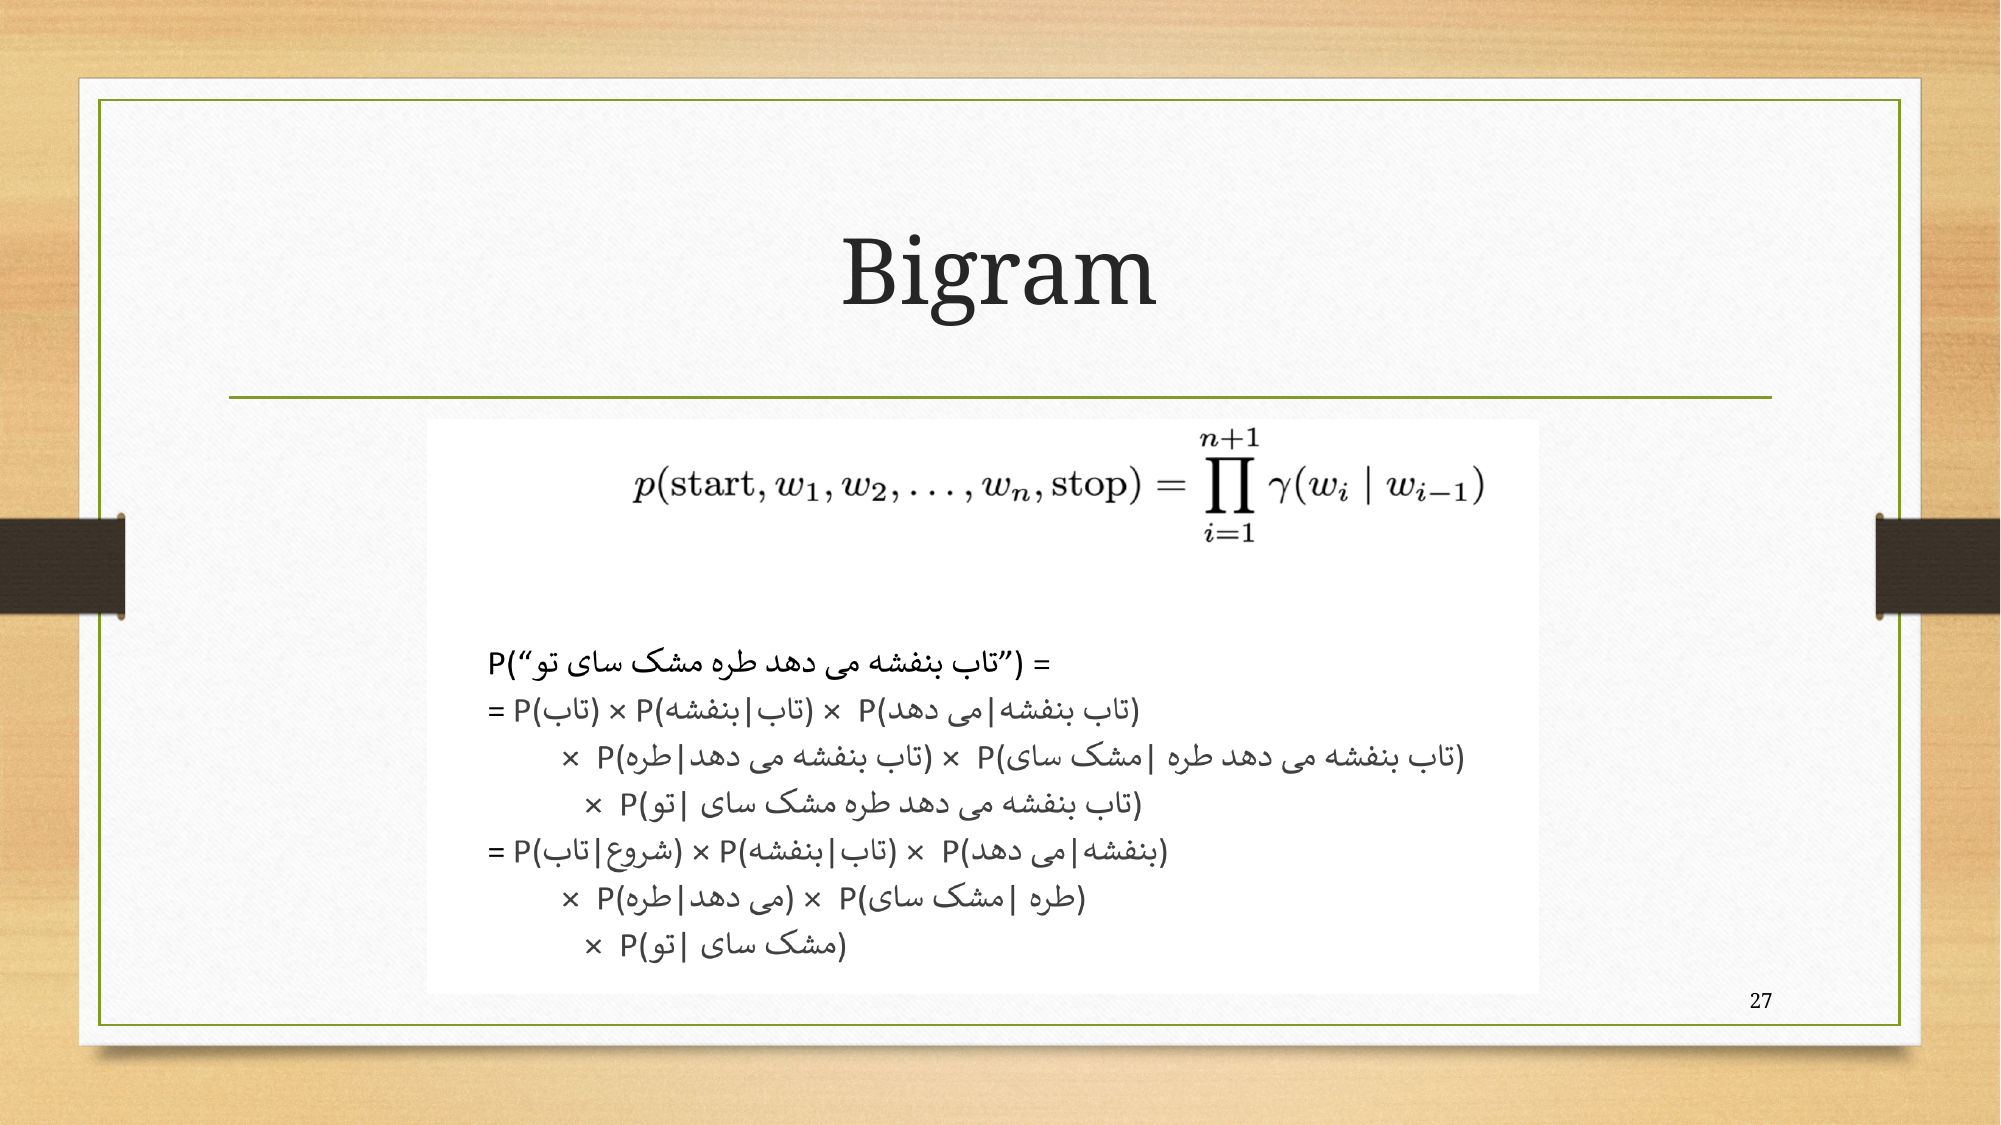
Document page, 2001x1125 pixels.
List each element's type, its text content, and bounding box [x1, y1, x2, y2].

slide_number 27 [1698, 979, 1788, 1025]
title Bigram [212, 161, 1788, 375]
picture [0, 0, 2001, 1125]
